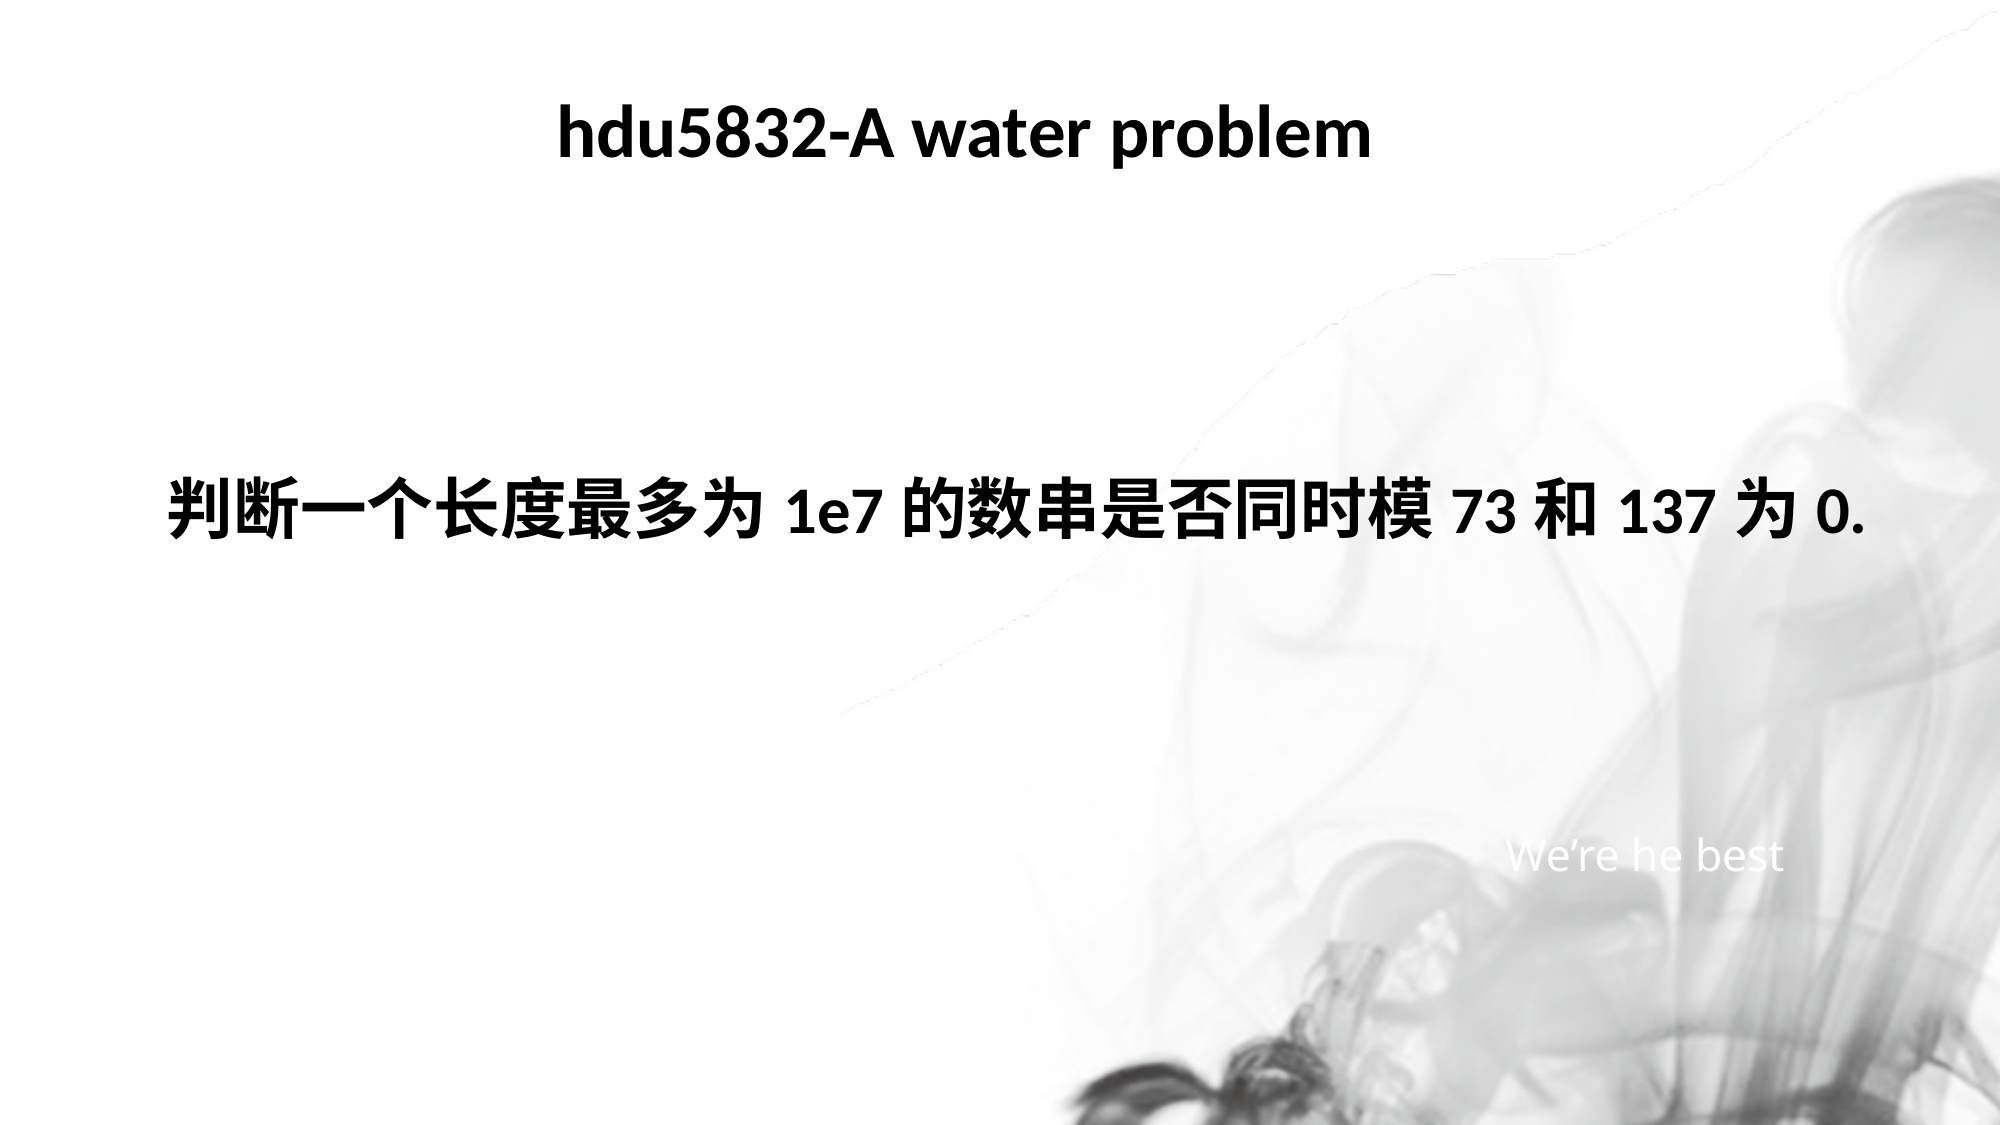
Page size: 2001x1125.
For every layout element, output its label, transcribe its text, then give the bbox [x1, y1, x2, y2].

text_box 判断一个长度最多为1e7的数串是否同时模73和137为0. [151, 459, 840, 555]
text_box hdu5832-A water problem [541, 74, 840, 180]
picture [840, 0, 2000, 1125]
